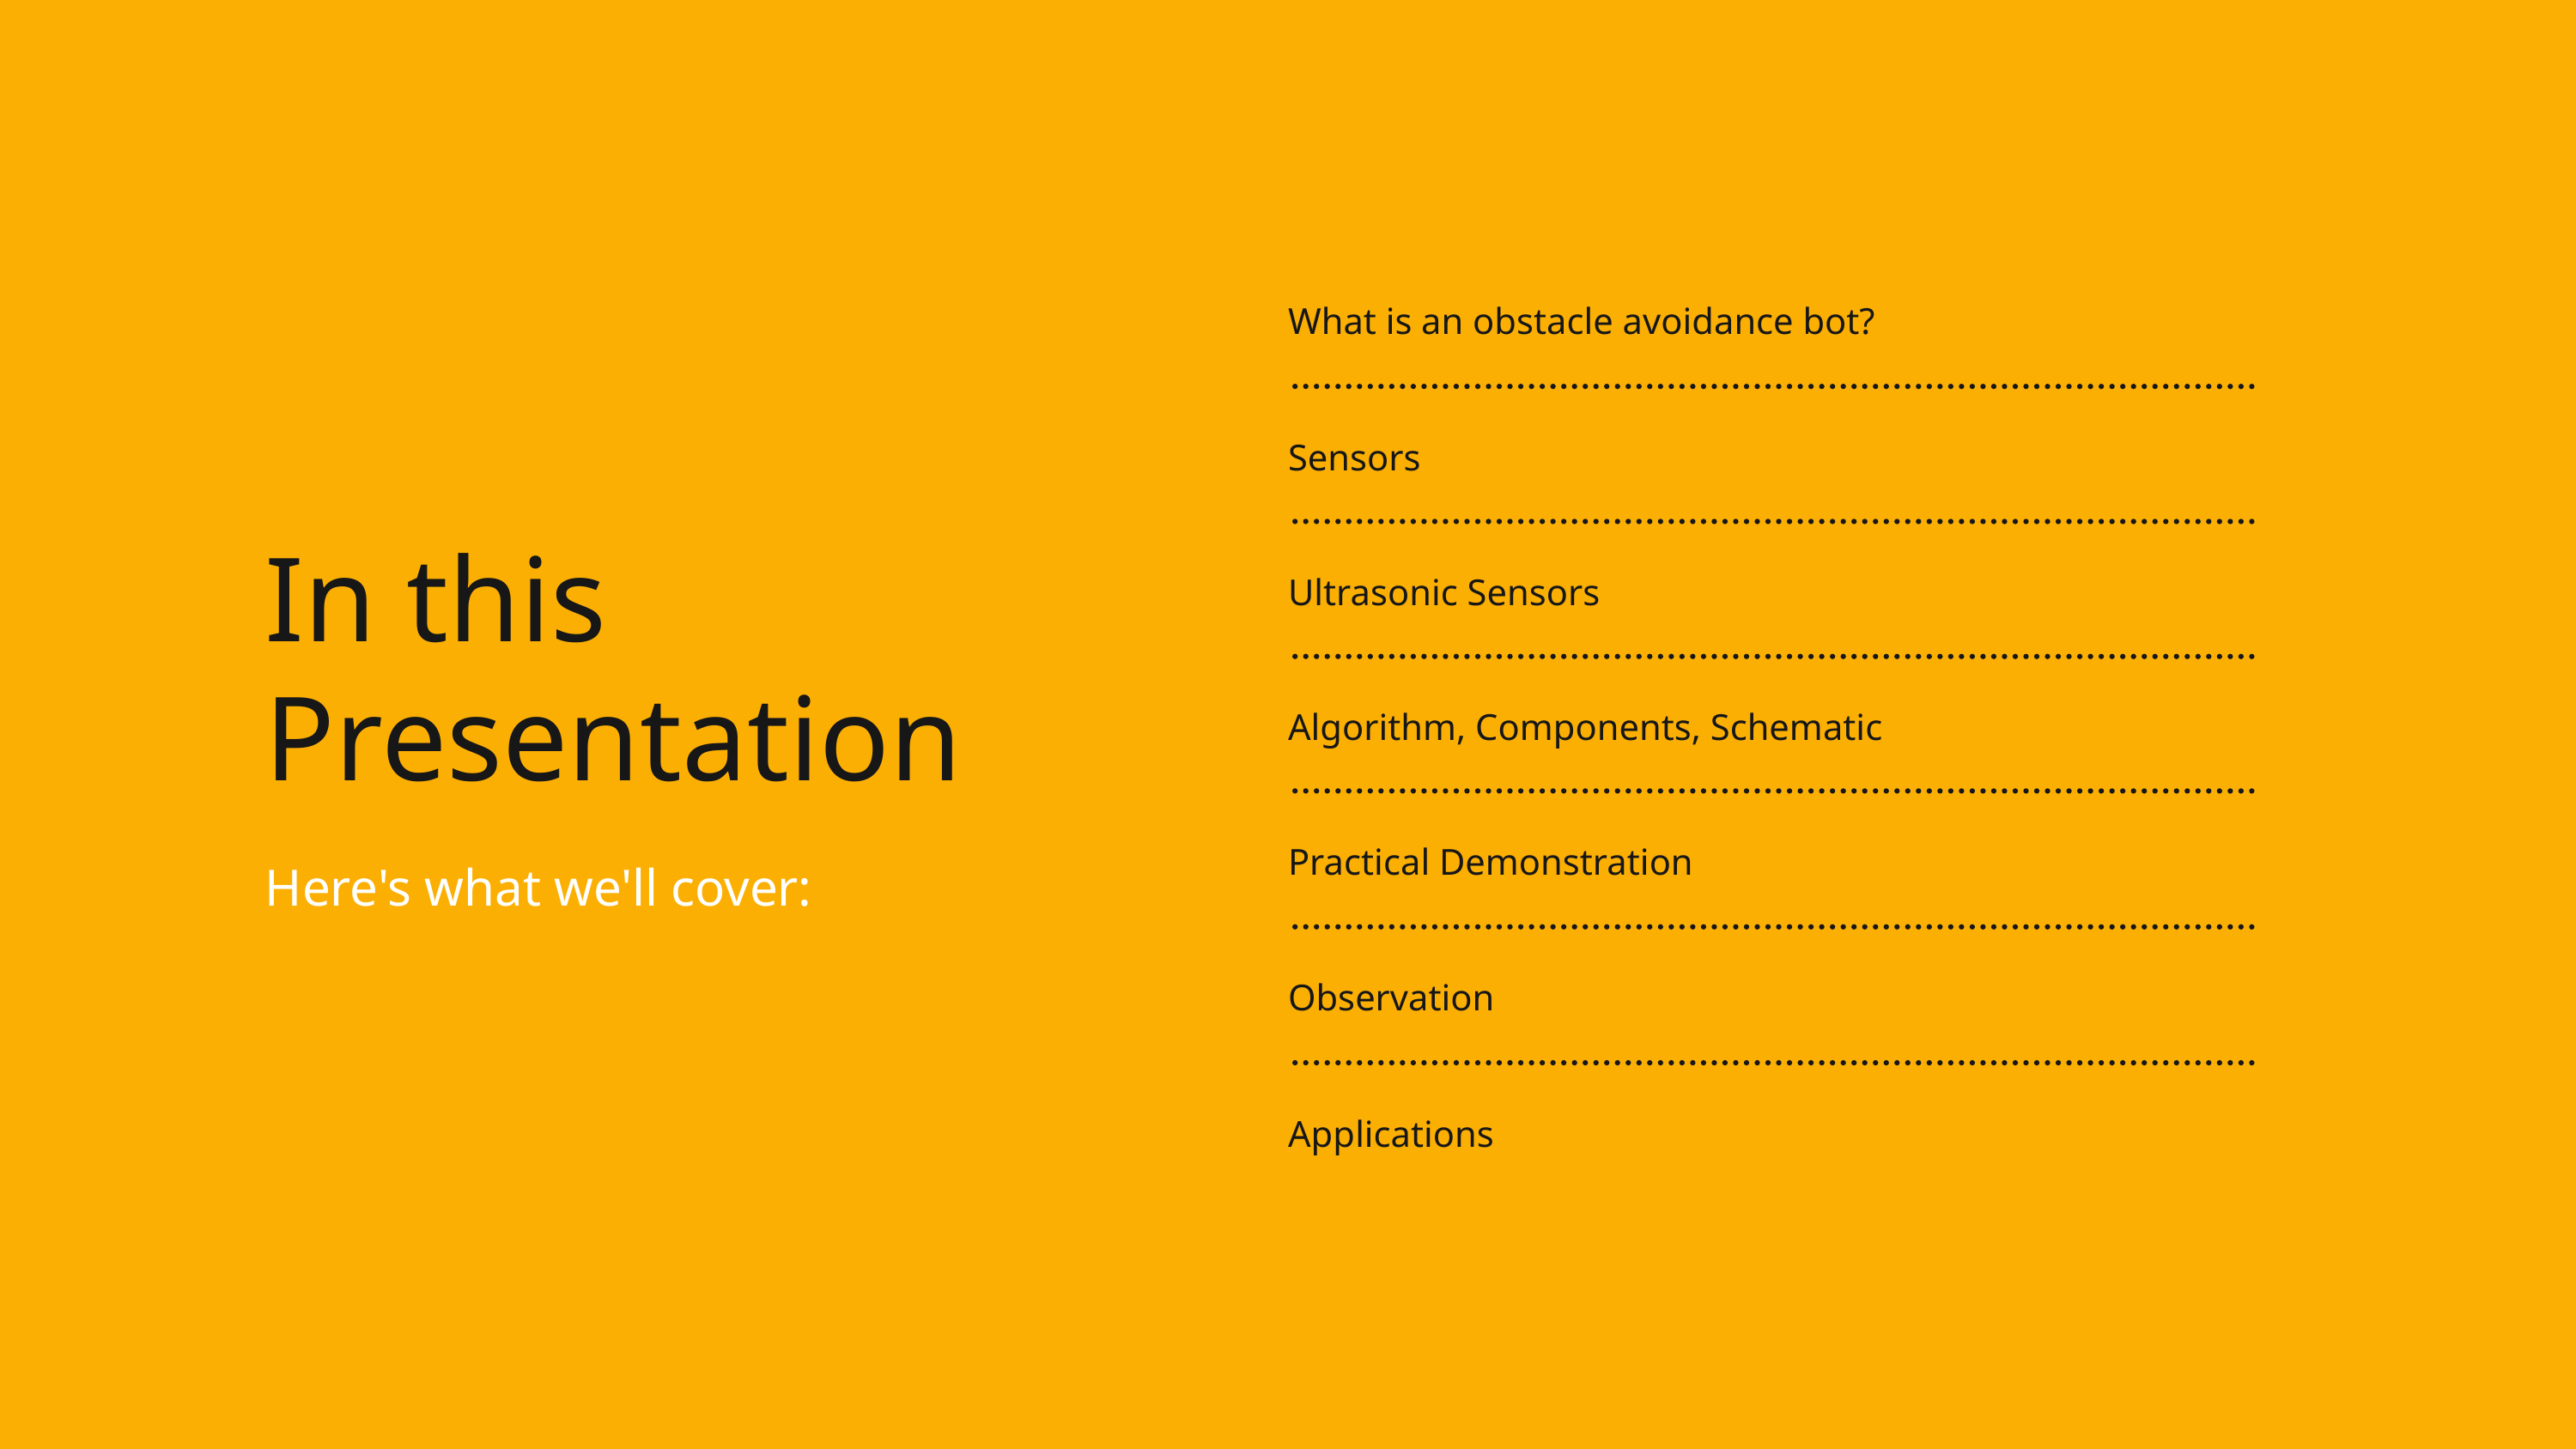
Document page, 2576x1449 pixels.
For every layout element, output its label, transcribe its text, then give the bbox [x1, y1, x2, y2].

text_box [1287, 296, 2260, 1153]
text_box In this Presentation [264, 525, 1122, 805]
text_box Here's what we'll cover: [264, 846, 967, 917]
